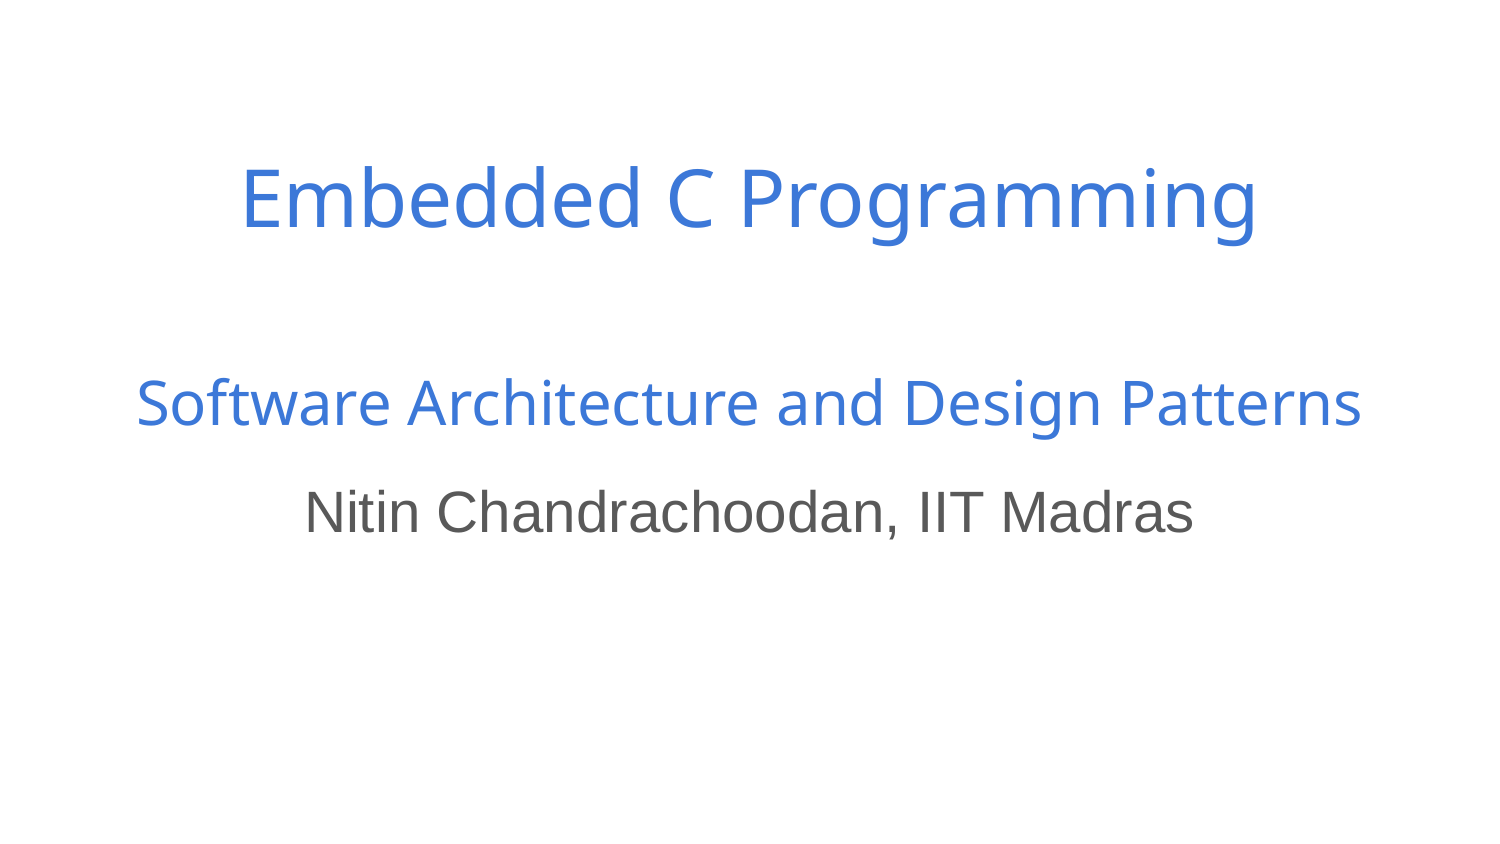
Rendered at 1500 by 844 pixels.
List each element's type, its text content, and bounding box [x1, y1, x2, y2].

subtitle Nitin Chandrachoodan, IIT Madras [51, 464, 1449, 595]
title Embedded C Programming Software Architecture and Design Patterns [51, 122, 1449, 459]
